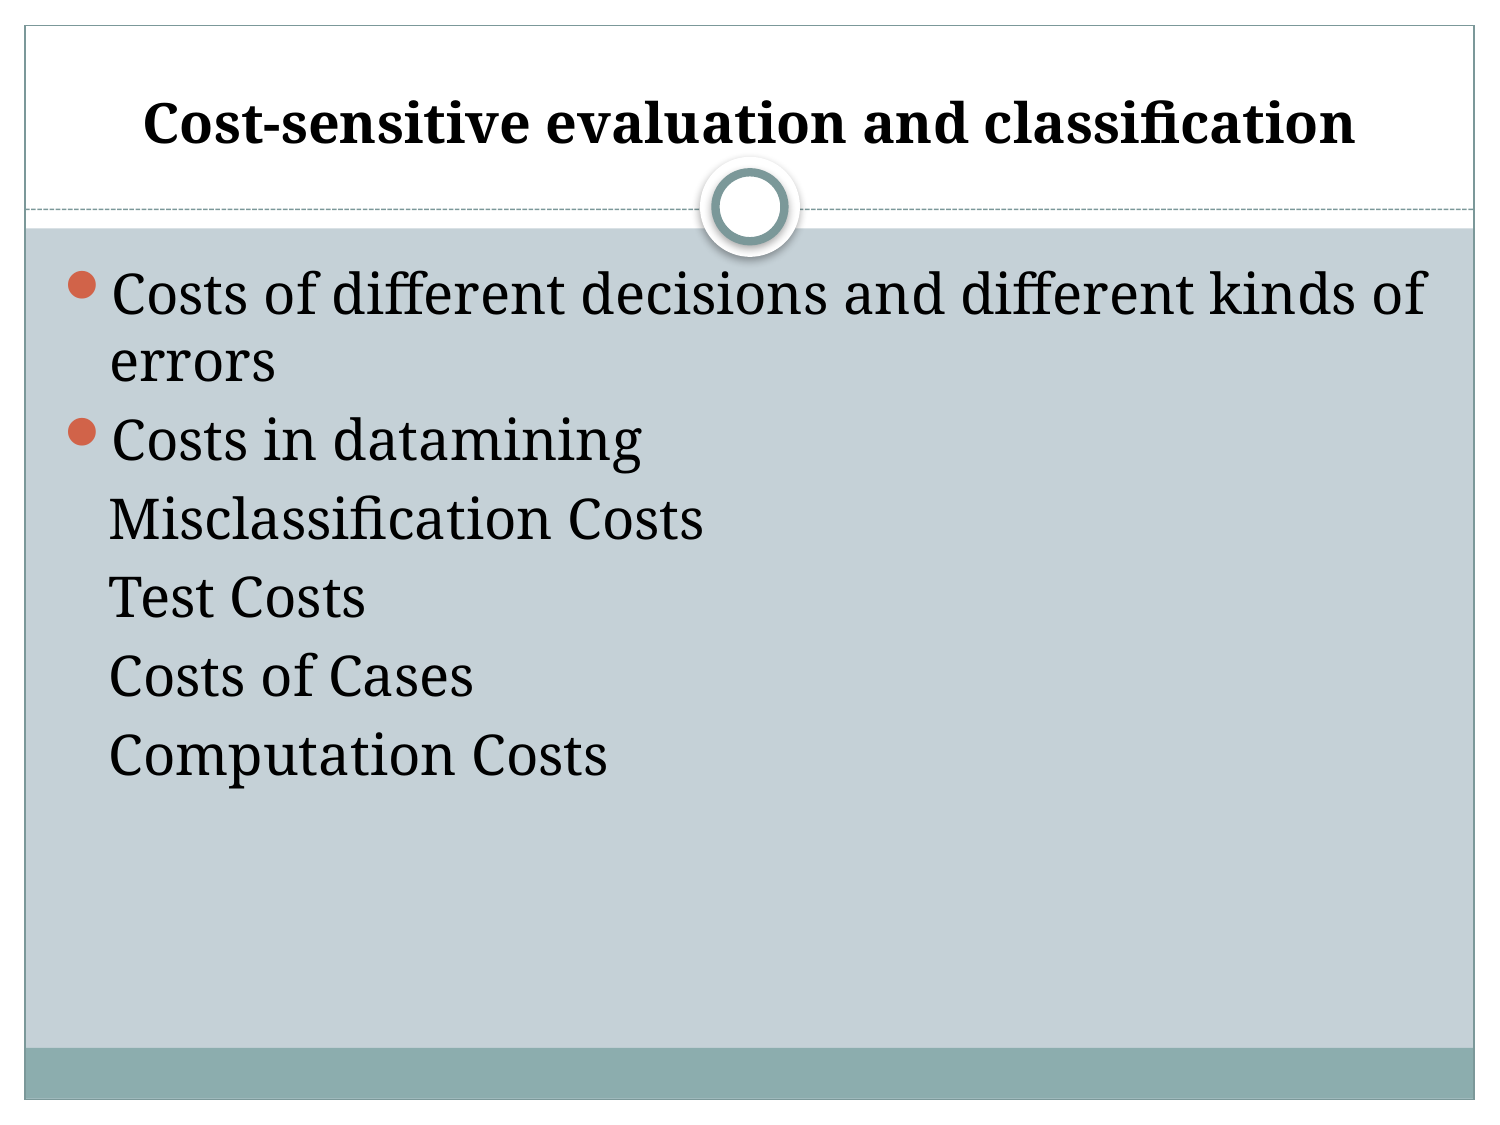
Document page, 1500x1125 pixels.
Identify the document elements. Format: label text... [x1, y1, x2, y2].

title Cost-sensitive evaluation and classification [24, 37, 1476, 162]
list Costs of different decisions and different kinds of errors Costs in datamining Misclassification Costs Test Costs Costs of Cases Computation Costs [49, 250, 1445, 1001]
